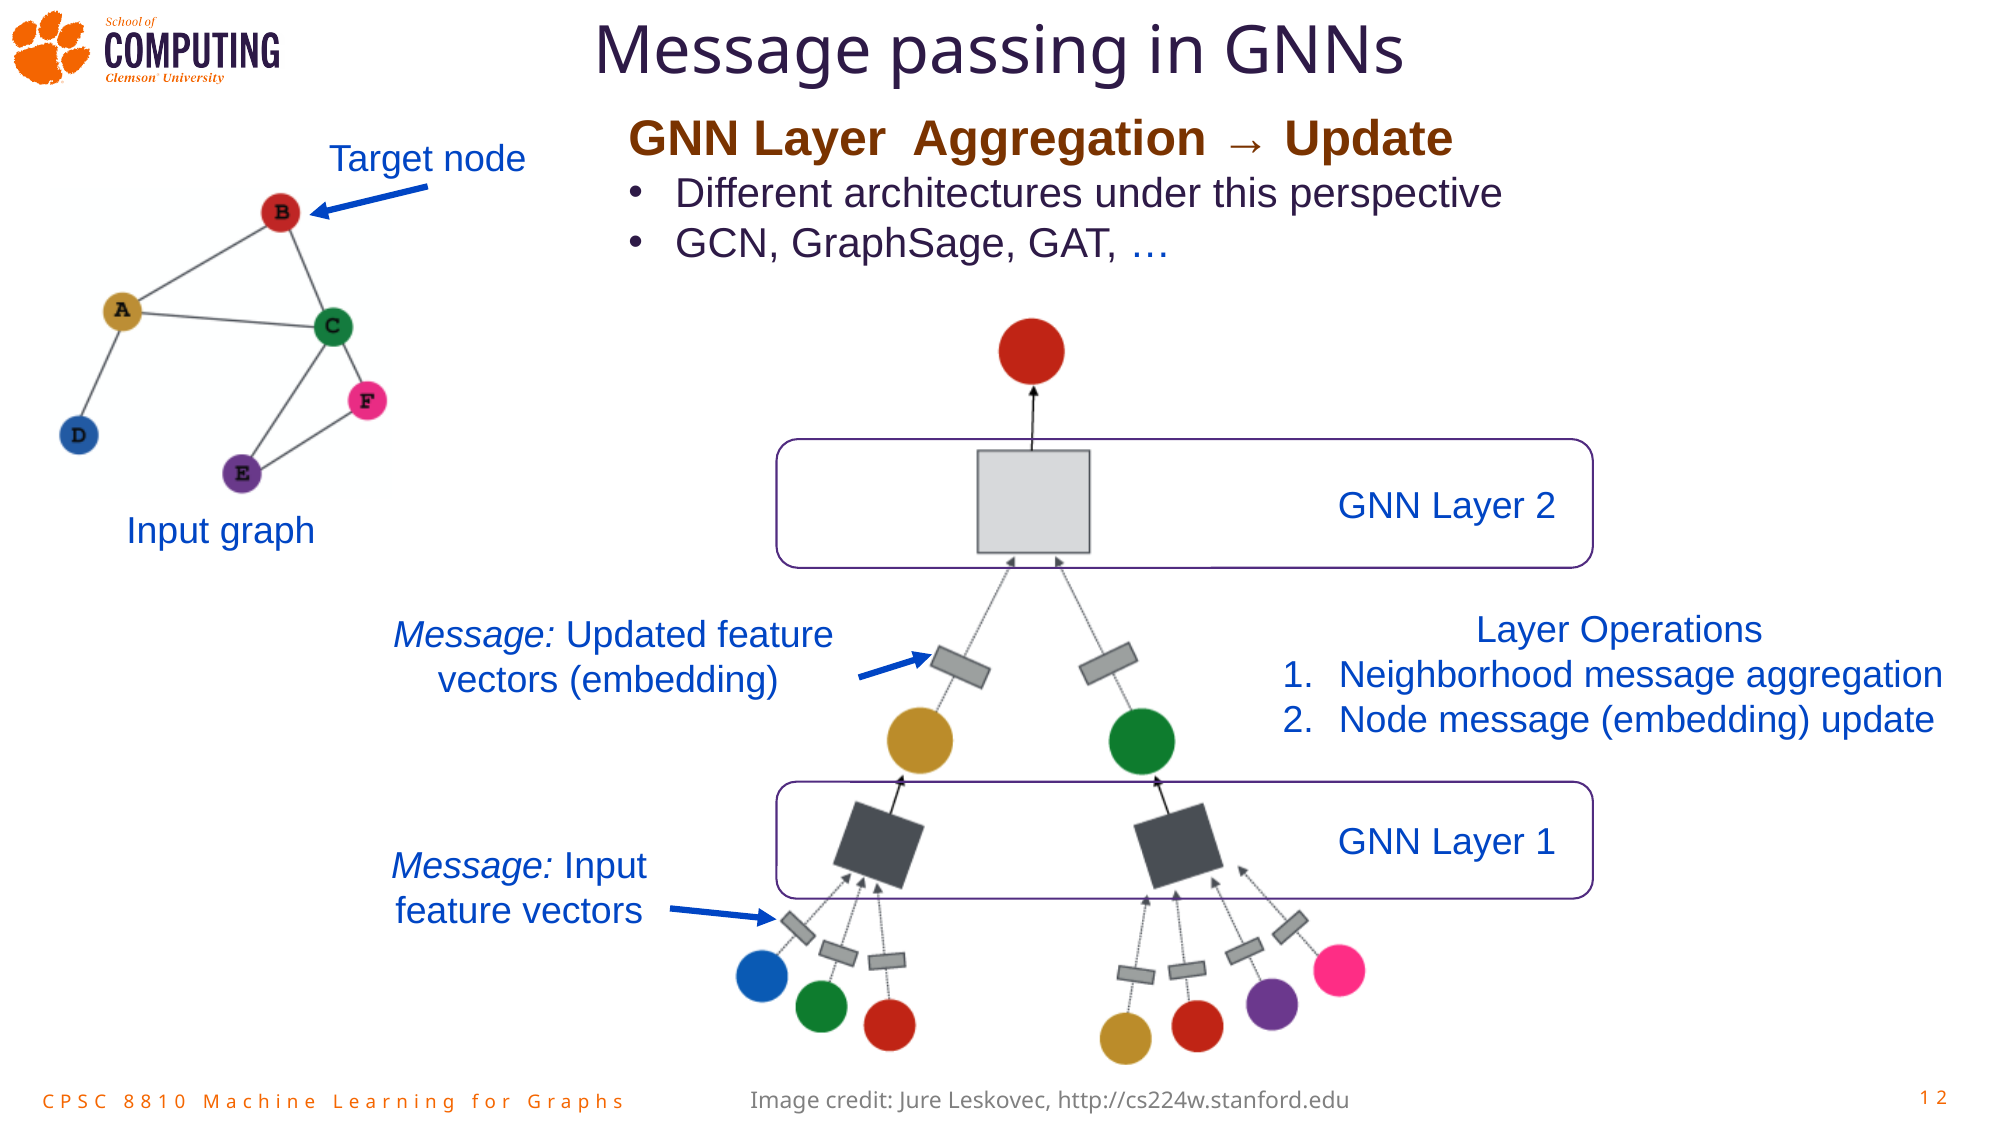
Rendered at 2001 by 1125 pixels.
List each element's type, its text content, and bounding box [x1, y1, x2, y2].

text_box Image credit: Jure Leskovec, http://cs224w.stanford.edu [735, 1078, 1366, 1121]
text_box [309, 187, 428, 215]
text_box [368, 307, 1972, 1070]
picture [49, 187, 392, 499]
title Message passing in GNNs [441, 16, 1558, 89]
picture [12, 10, 285, 86]
text_box Input graph [90, 499, 352, 559]
text_box Target node [297, 126, 559, 187]
